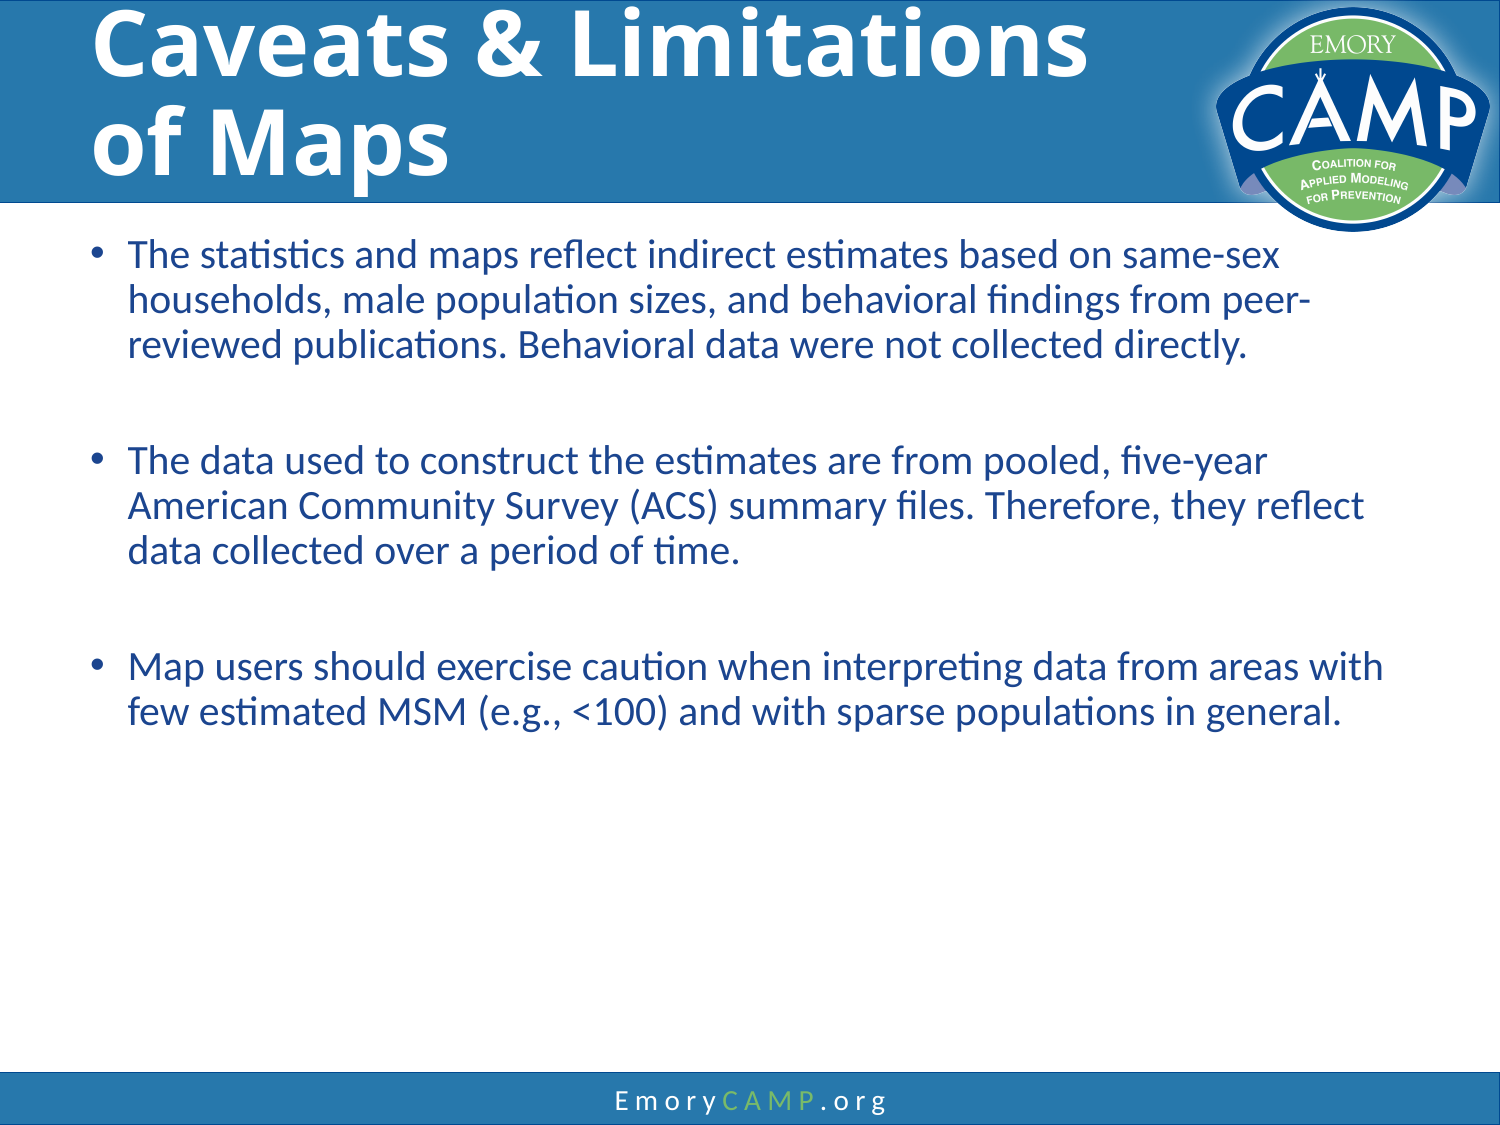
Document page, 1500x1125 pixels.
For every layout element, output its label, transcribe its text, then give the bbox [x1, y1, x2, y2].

title Caveats & Limitations of Maps [75, 37, 1200, 203]
list The statistics and maps reflect indirect estimates based on same-sex households, male population sizes, and behavioral findings from peer-reviewed publications. Behavioral data were not collected directly. The data used to construct the estimates are from pooled, five-year American Community Survey (ACS) summary files. Therefore, they reflect data collected over a period of time. Map users should exercise caution when interpreting data from areas with few estimated MSM (e.g., <100) and with sparse populations in general. [75, 224, 1425, 1050]
picture [1216, 7, 1490, 232]
